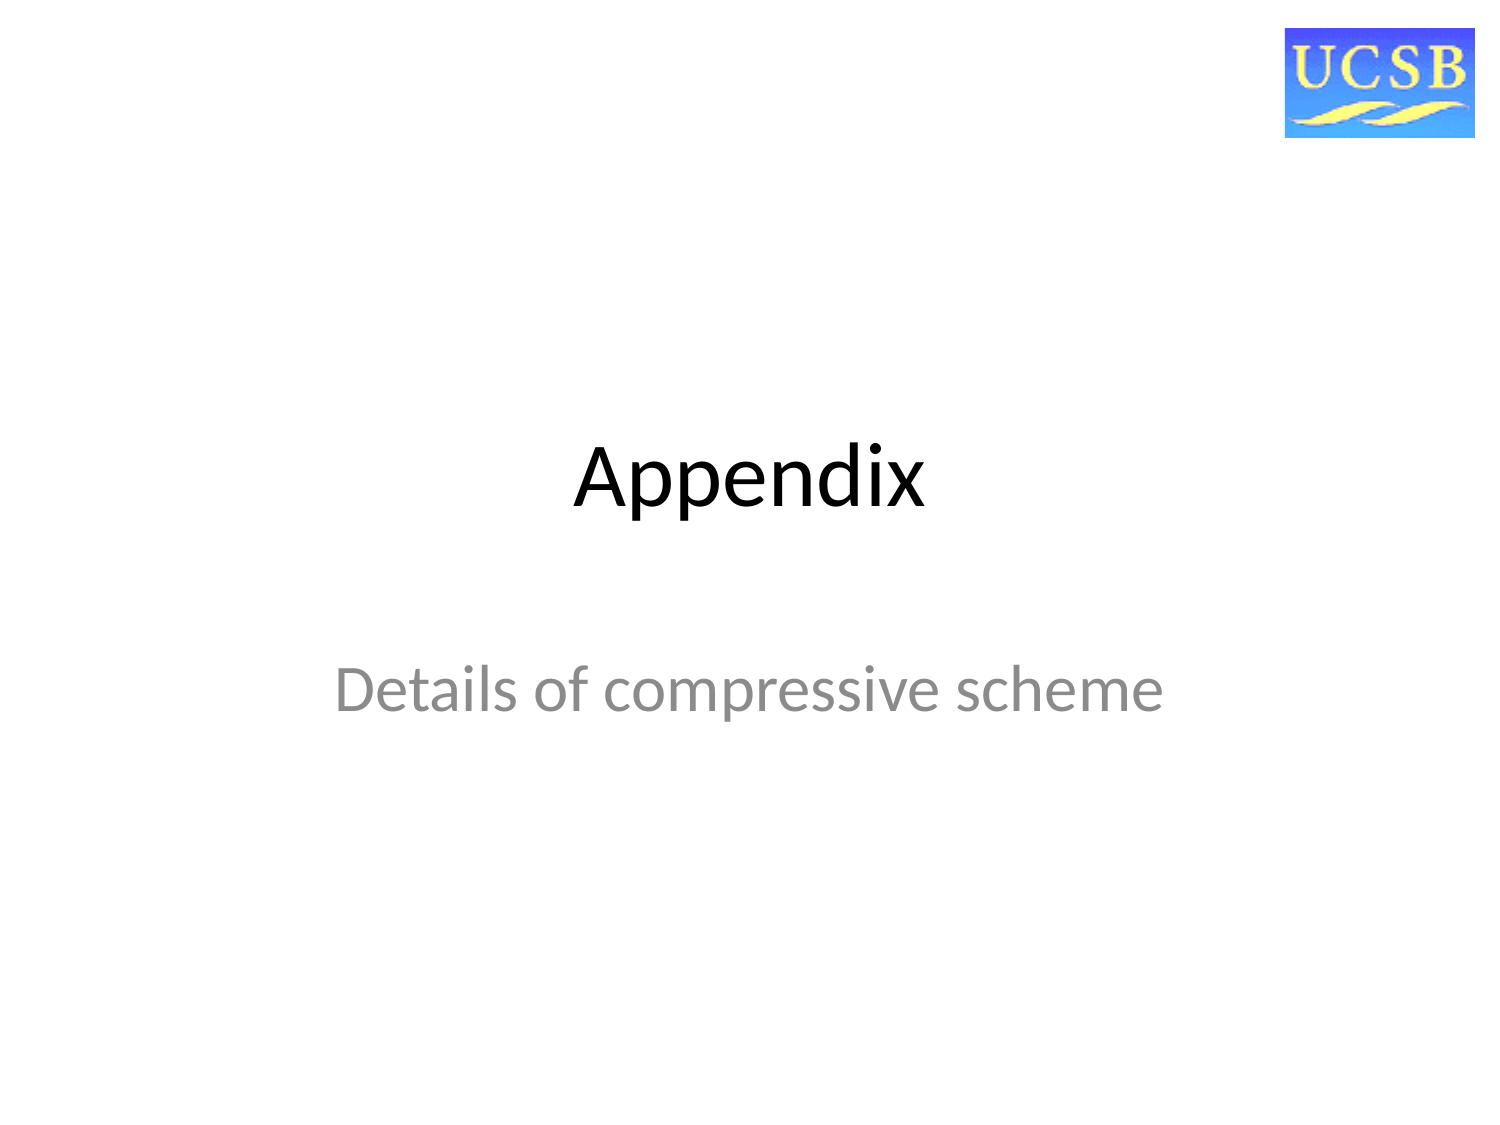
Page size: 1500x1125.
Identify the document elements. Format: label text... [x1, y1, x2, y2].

text_box High dimension (N) [1284, 28, 1475, 138]
title Appendix [112, 349, 1388, 591]
subtitle Details of compressive scheme [225, 637, 1275, 925]
